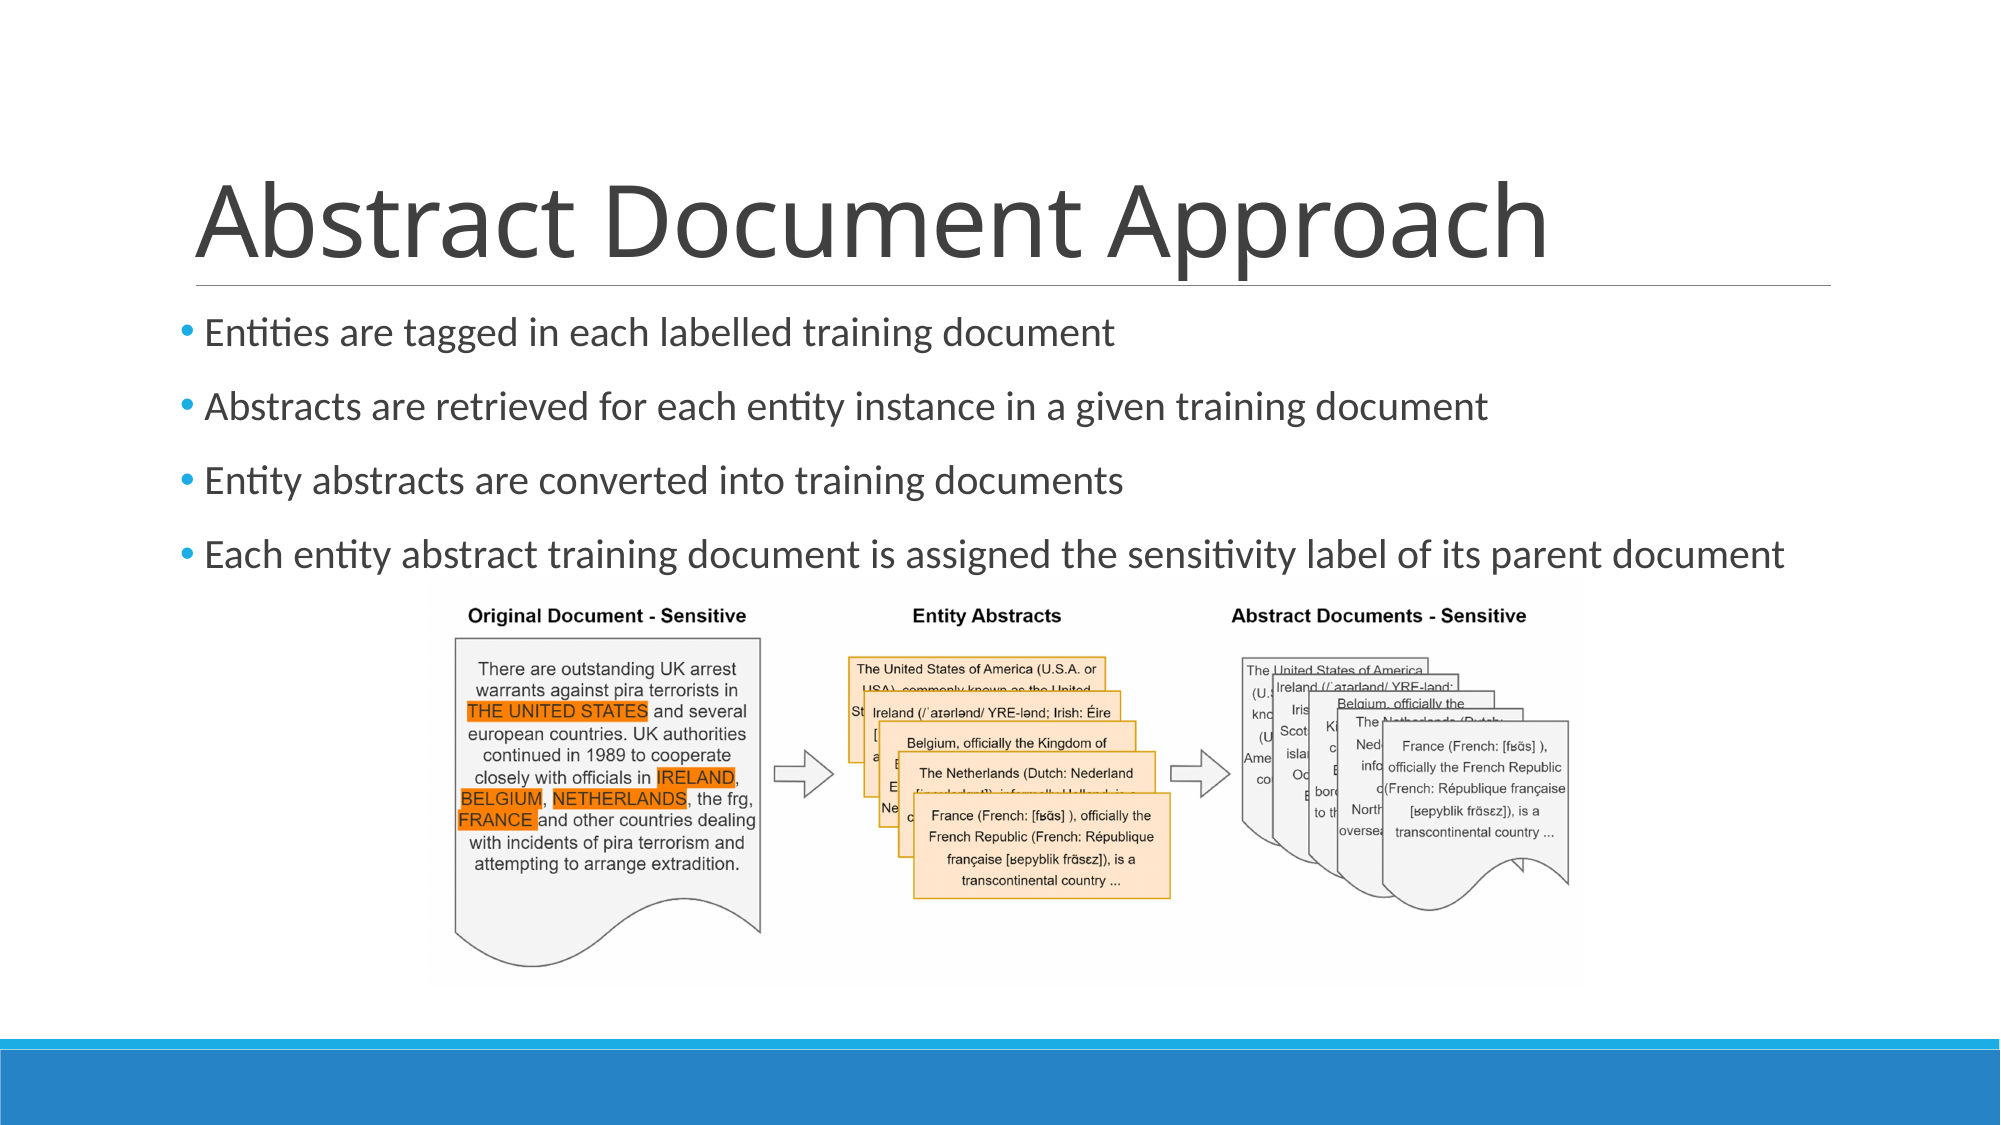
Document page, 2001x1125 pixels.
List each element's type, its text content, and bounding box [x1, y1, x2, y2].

title Abstract Document Approach [180, 47, 1830, 285]
picture [425, 567, 1585, 987]
text_box Entities are tagged in each labelled training document Abstracts are retrieved for each entity instance in a given training document Entity abstracts are converted into training documents Each entity abstract training document is assigned the sensitivity label of its parent document [179, 302, 1830, 621]
